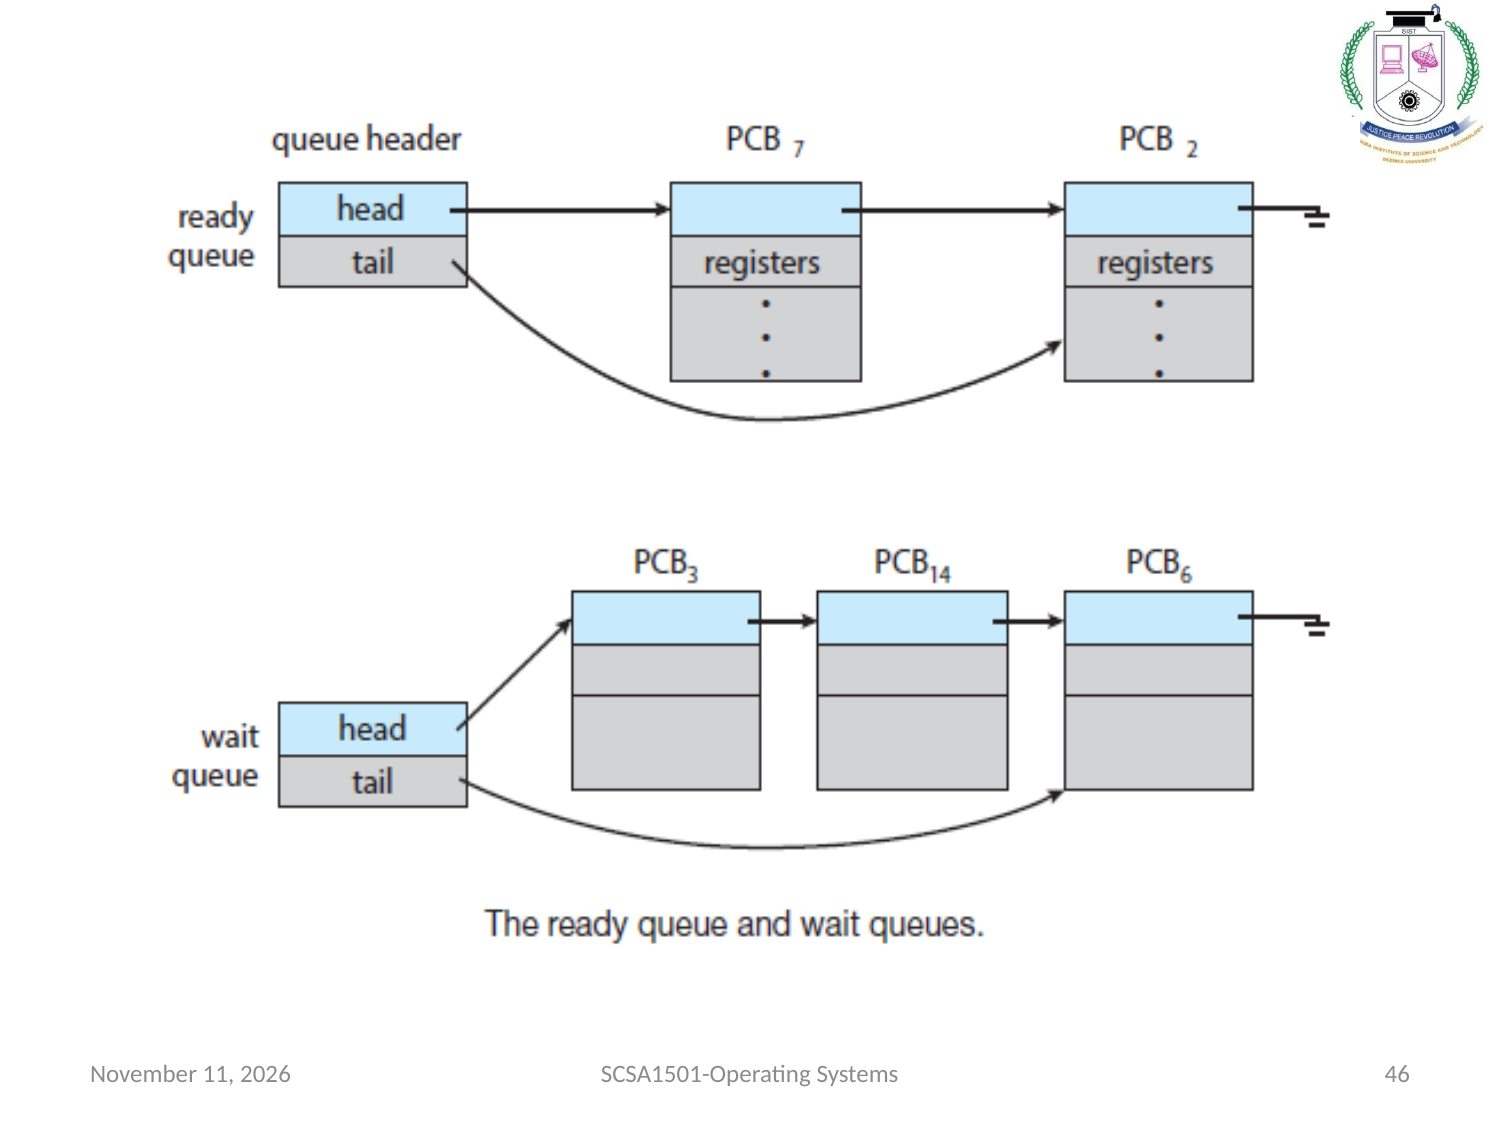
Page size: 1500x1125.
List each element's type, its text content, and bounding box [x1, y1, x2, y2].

picture [93, 0, 1500, 962]
slide_number 46 [1074, 1042, 1425, 1103]
footer SCSA1501-Operating Systems [512, 1042, 988, 1103]
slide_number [75, 1042, 425, 1103]
